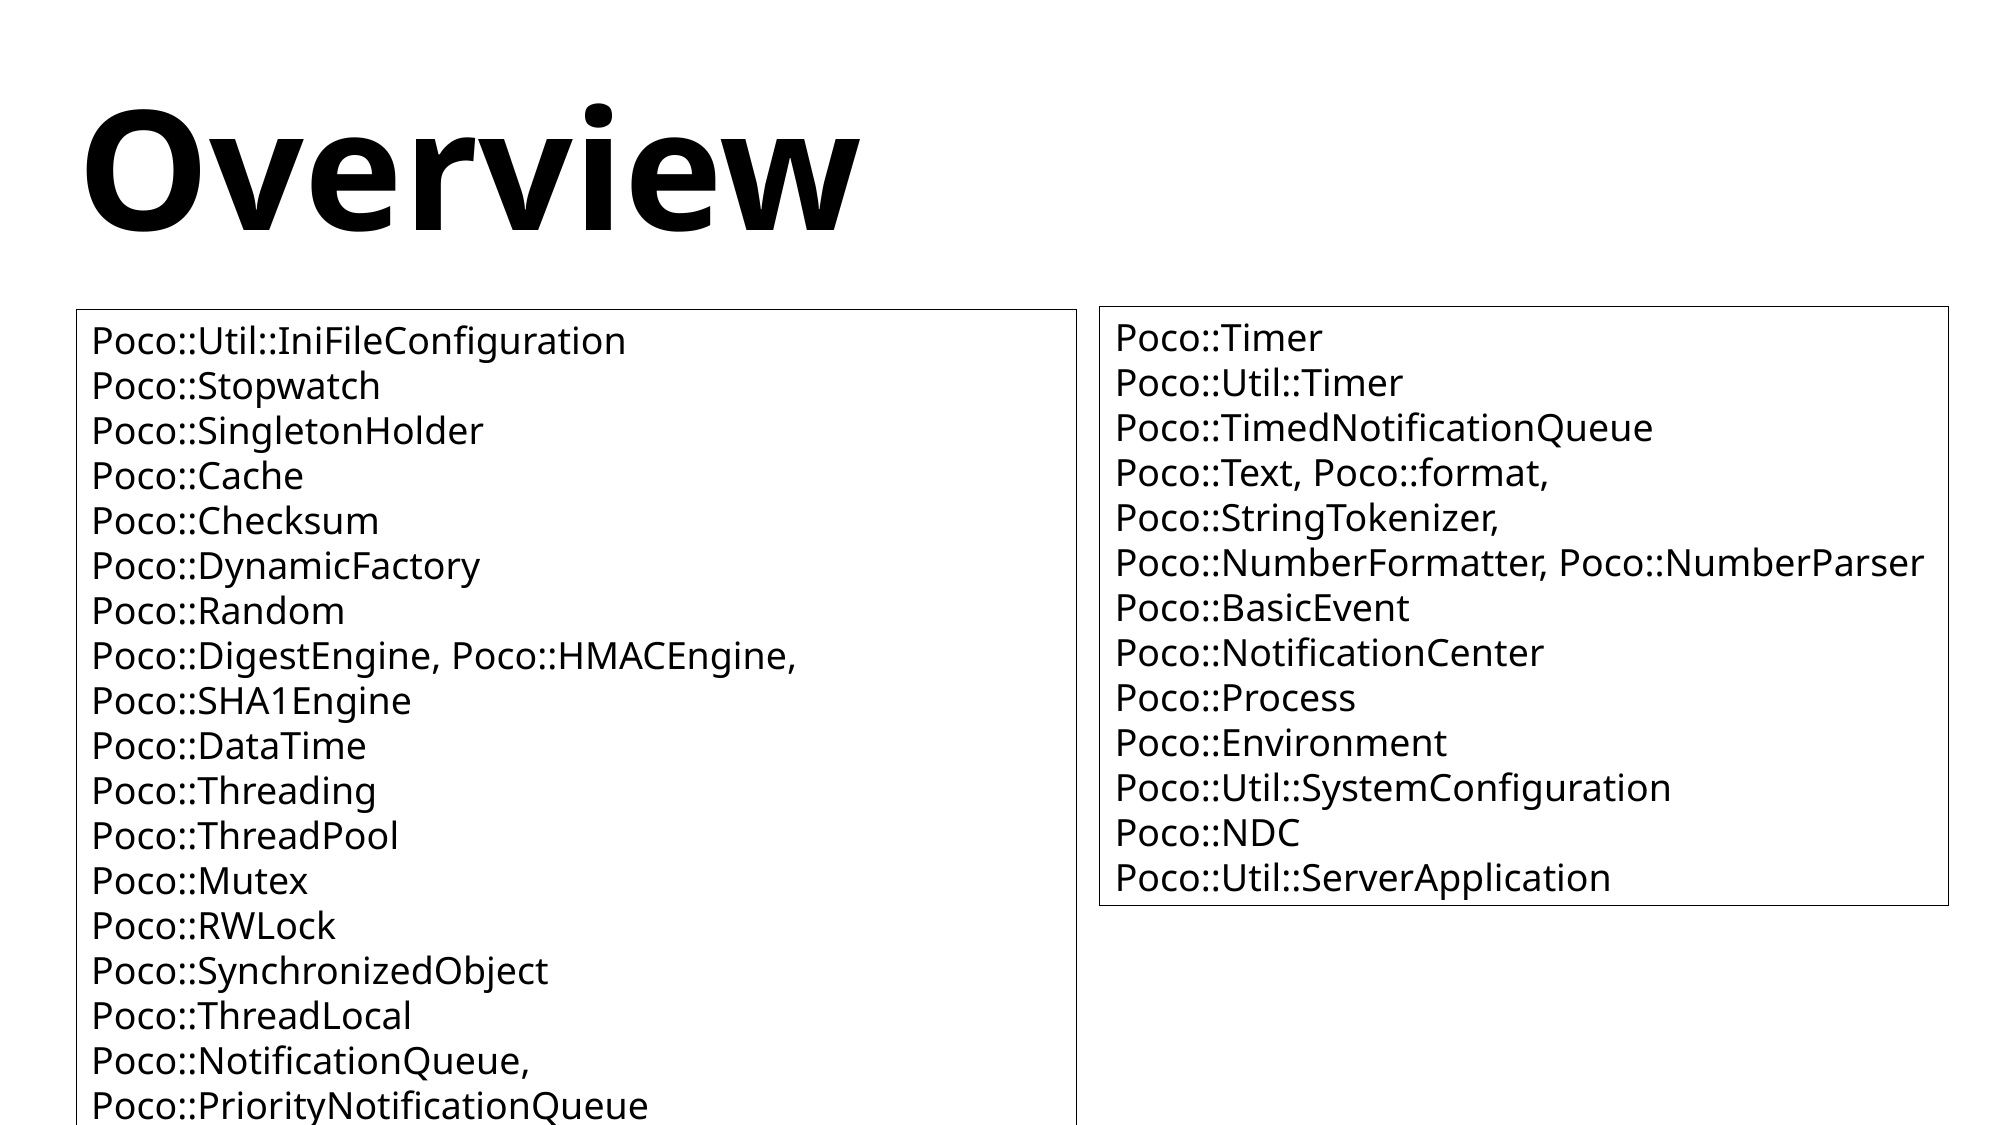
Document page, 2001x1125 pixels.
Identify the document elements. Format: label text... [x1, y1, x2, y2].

text_box Overview [62, 56, 973, 271]
text_box Poco::Timer Poco::Util::Timer Poco::TimedNotificationQueue Poco::Text, Poco::format, Poco::StringTokenizer, Poco::NumberFormatter, Poco::NumberParser Poco::BasicEvent Poco::NotificationCenter Poco::Process Poco::Environment Poco::Util::SystemConfiguration Poco::NDC Poco::Util::ServerApplication [1099, 306, 1949, 906]
text_box Poco::Util::IniFileConfiguration Poco::Stopwatch Poco::SingletonHolder Poco::Cache Poco::Checksum Poco::DynamicFactory Poco::Random Poco::DigestEngine, Poco::HMACEngine, Poco::SHA1Engine Poco::DataTime Poco::Threading Poco::ThreadPool Poco::Mutex Poco::RWLock Poco::SynchronizedObject Poco::ThreadLocal Poco::NotificationQueue, Poco::PriorityNotificationQueue [76, 309, 1077, 1125]
